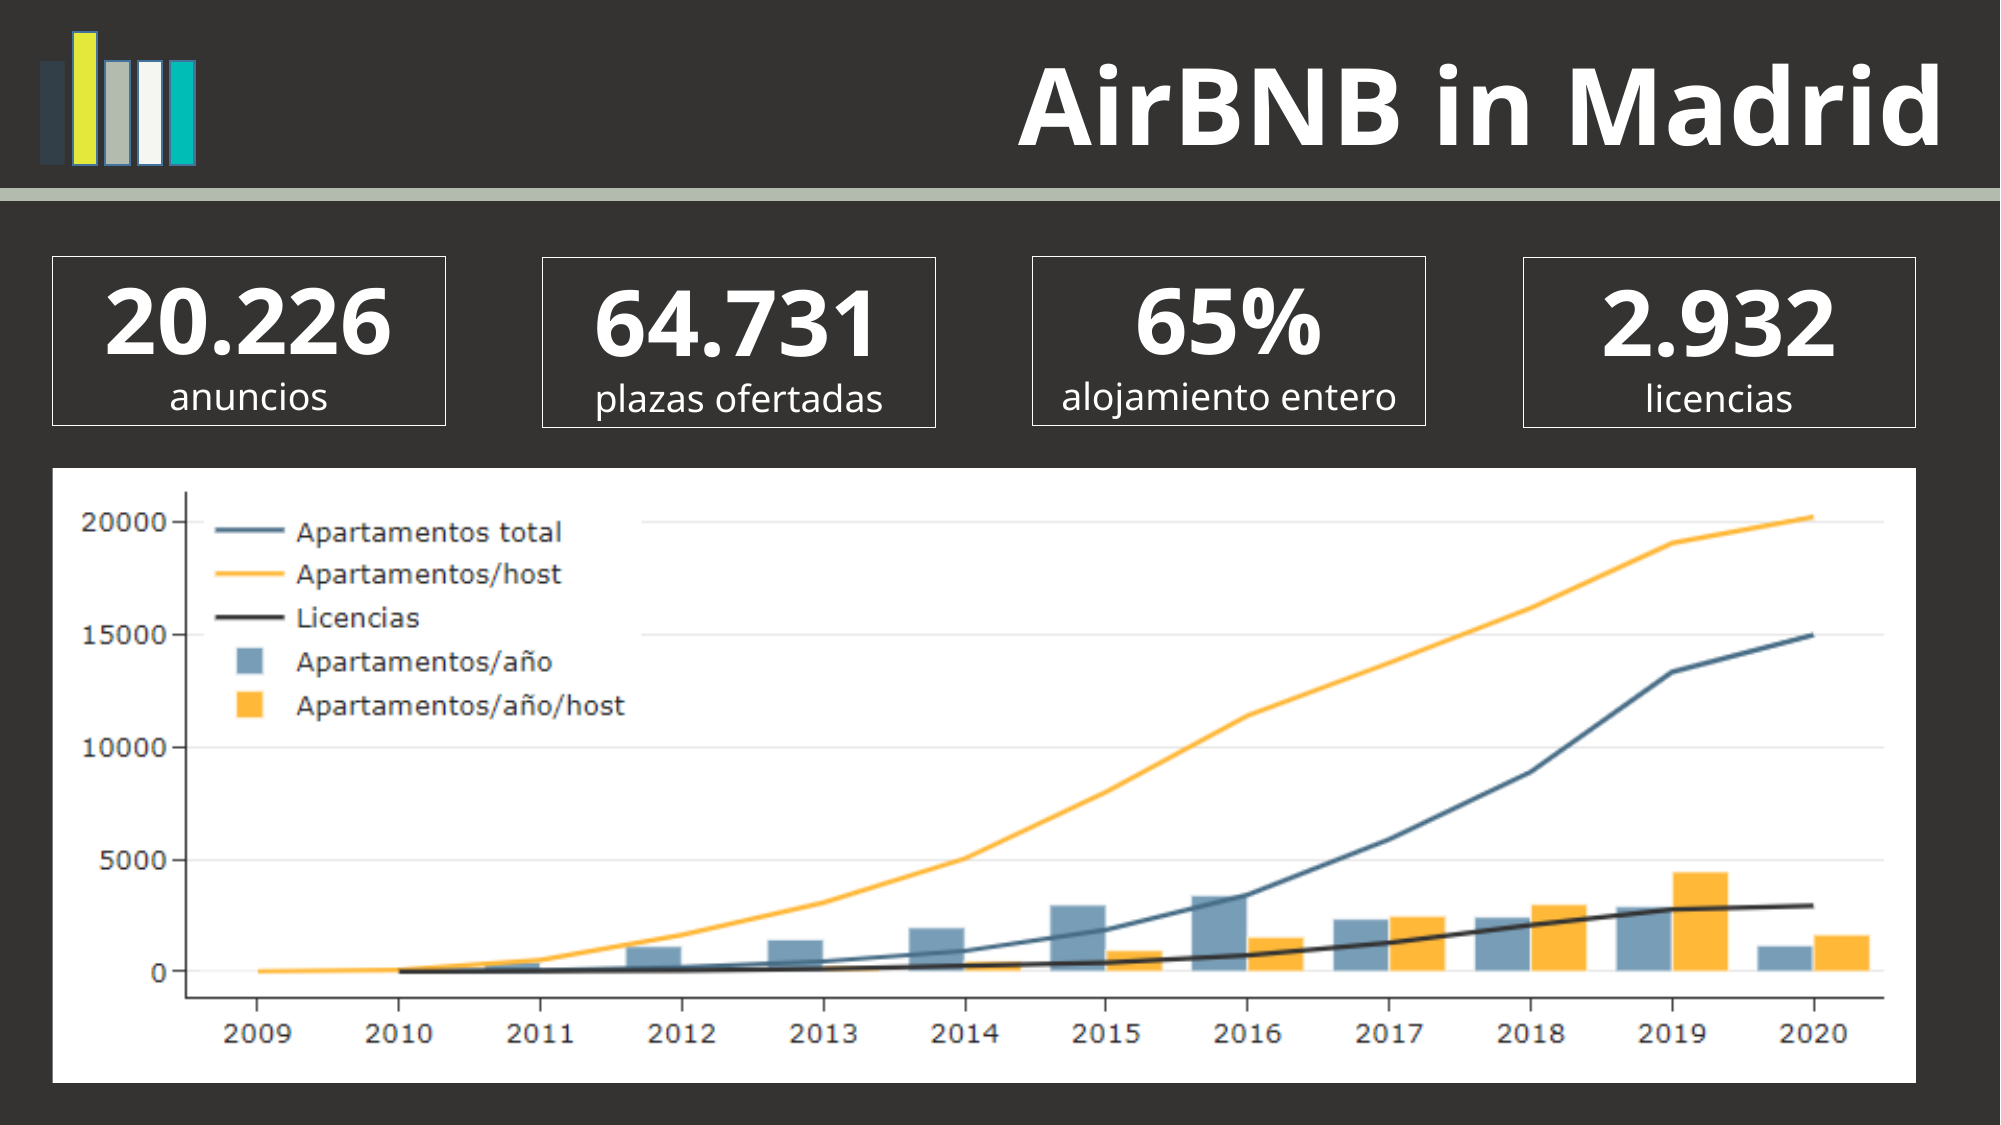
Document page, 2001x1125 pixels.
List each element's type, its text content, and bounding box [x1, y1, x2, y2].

text_box AirBNB in Madrid [888, 12, 1963, 188]
text_box AirBNB in Madrid [888, 201, 1963, 209]
text_box 64.731 plazas ofertadas [542, 257, 936, 428]
text_box 65% alojamiento entero [1032, 256, 1426, 426]
text_box 2.932 licencias [1523, 257, 1916, 428]
picture [52, 468, 1916, 1083]
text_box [40, 32, 195, 165]
text_box 20.226 anuncios [52, 256, 446, 426]
